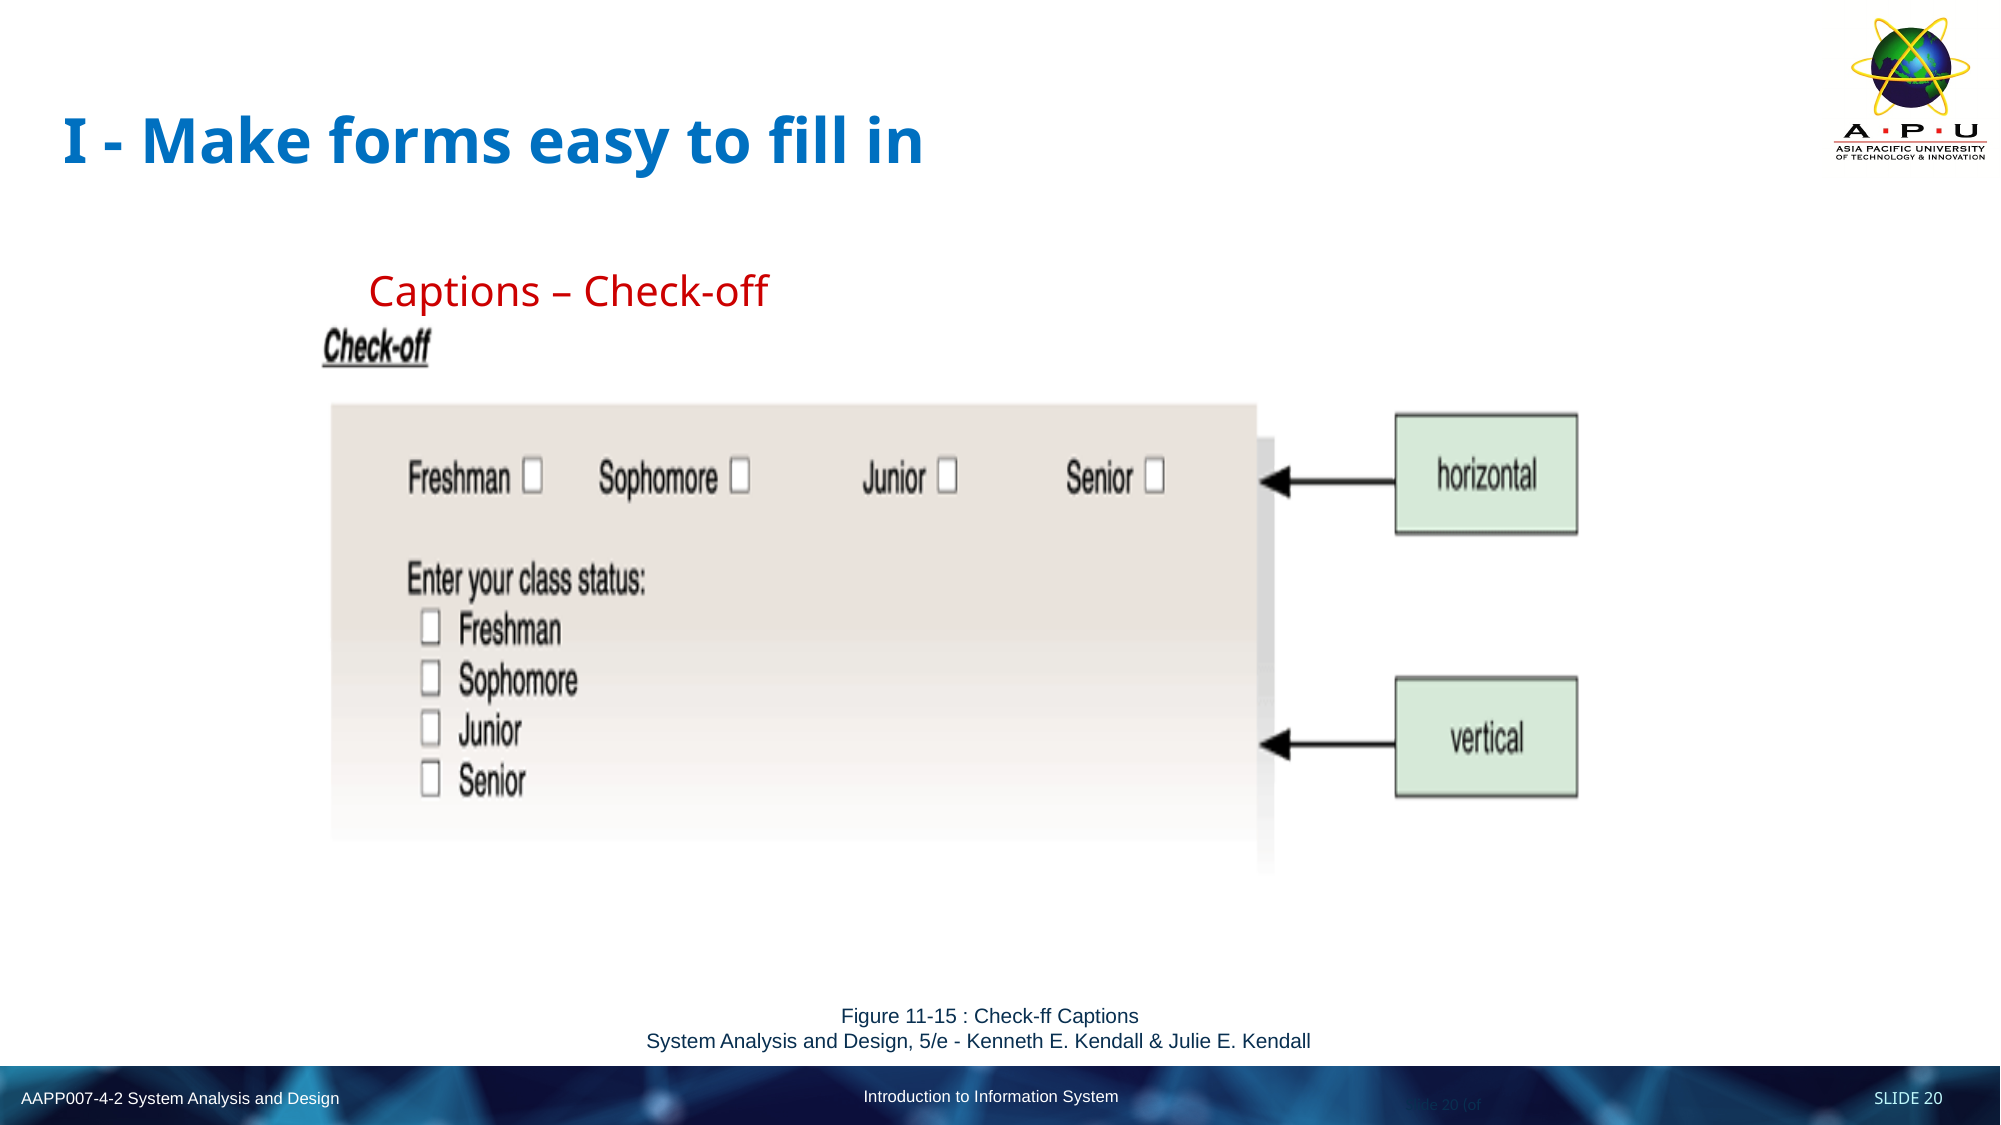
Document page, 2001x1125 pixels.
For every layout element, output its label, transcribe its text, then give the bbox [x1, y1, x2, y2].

picture [302, 284, 1597, 1036]
text_box Figure 11-15 : Check-ff Captions System Analysis and Design, 5/e - Kenneth E. Kendall & Julie E. Kendall [552, 1043, 1428, 1060]
list Captions – Check-off [353, 237, 807, 283]
picture [1822, 0, 2000, 178]
picture [0, 1066, 2000, 1125]
footer Slide 20 (of [1025, 1086, 1500, 1125]
title I - Make forms easy to fill in [48, 45, 1764, 233]
